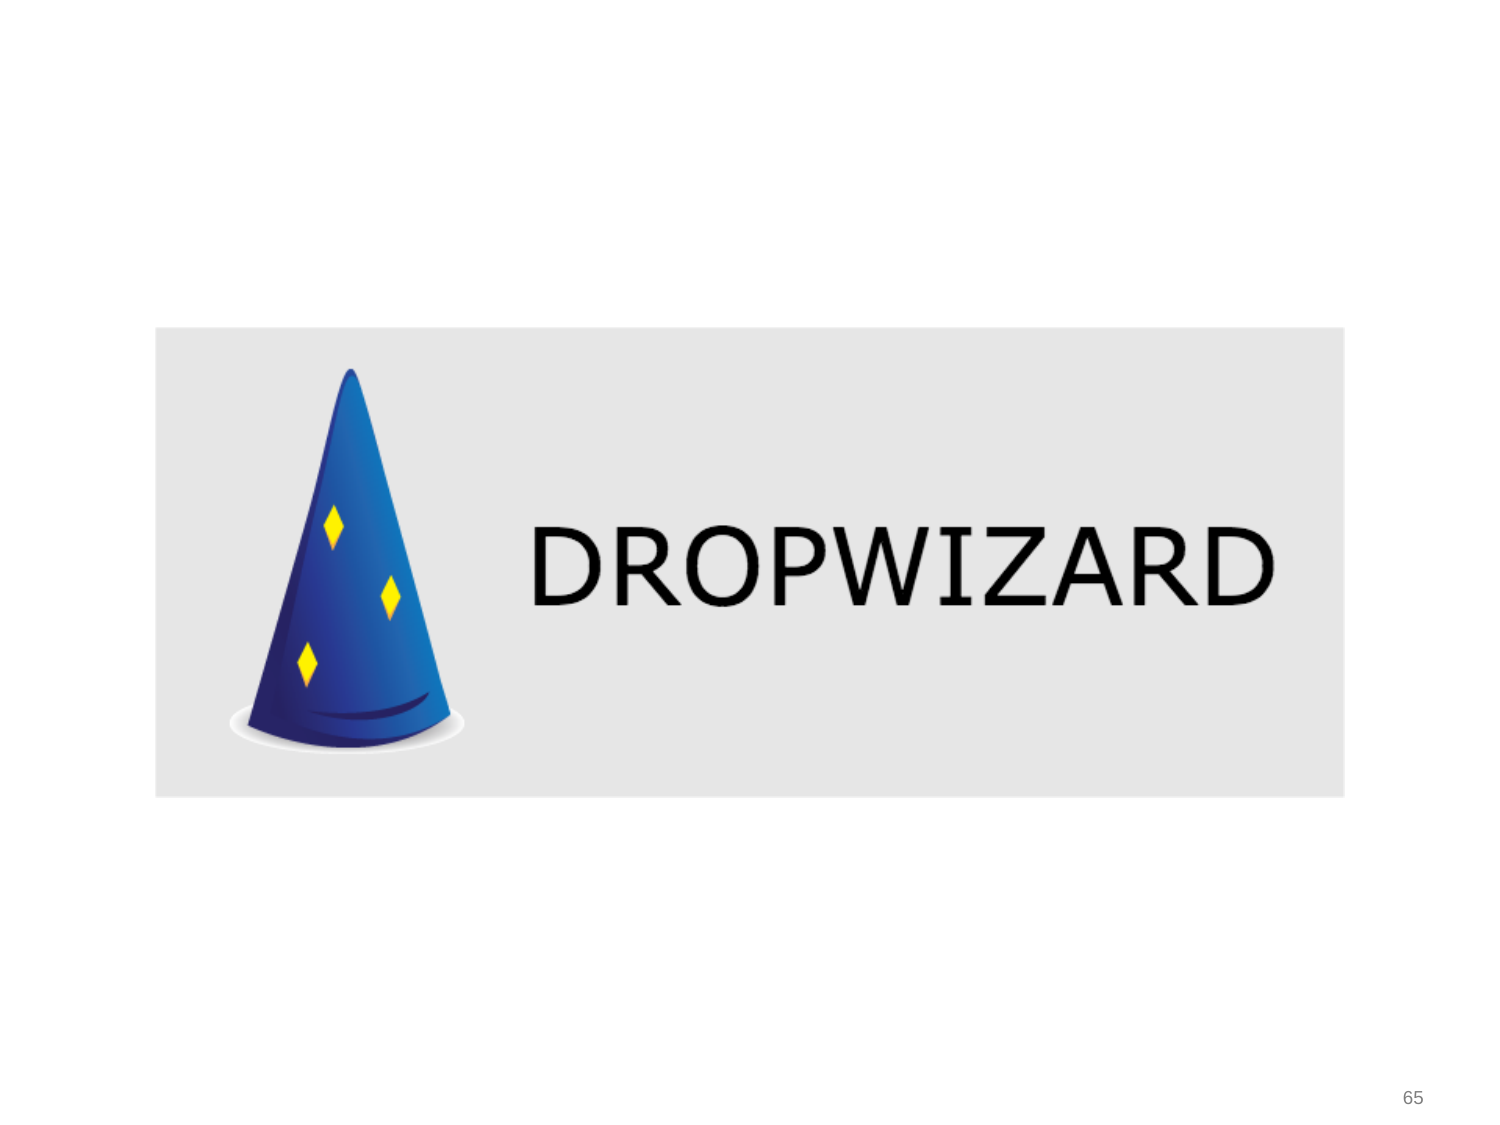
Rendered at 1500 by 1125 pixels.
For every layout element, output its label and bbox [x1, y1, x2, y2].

picture [155, 327, 1345, 798]
